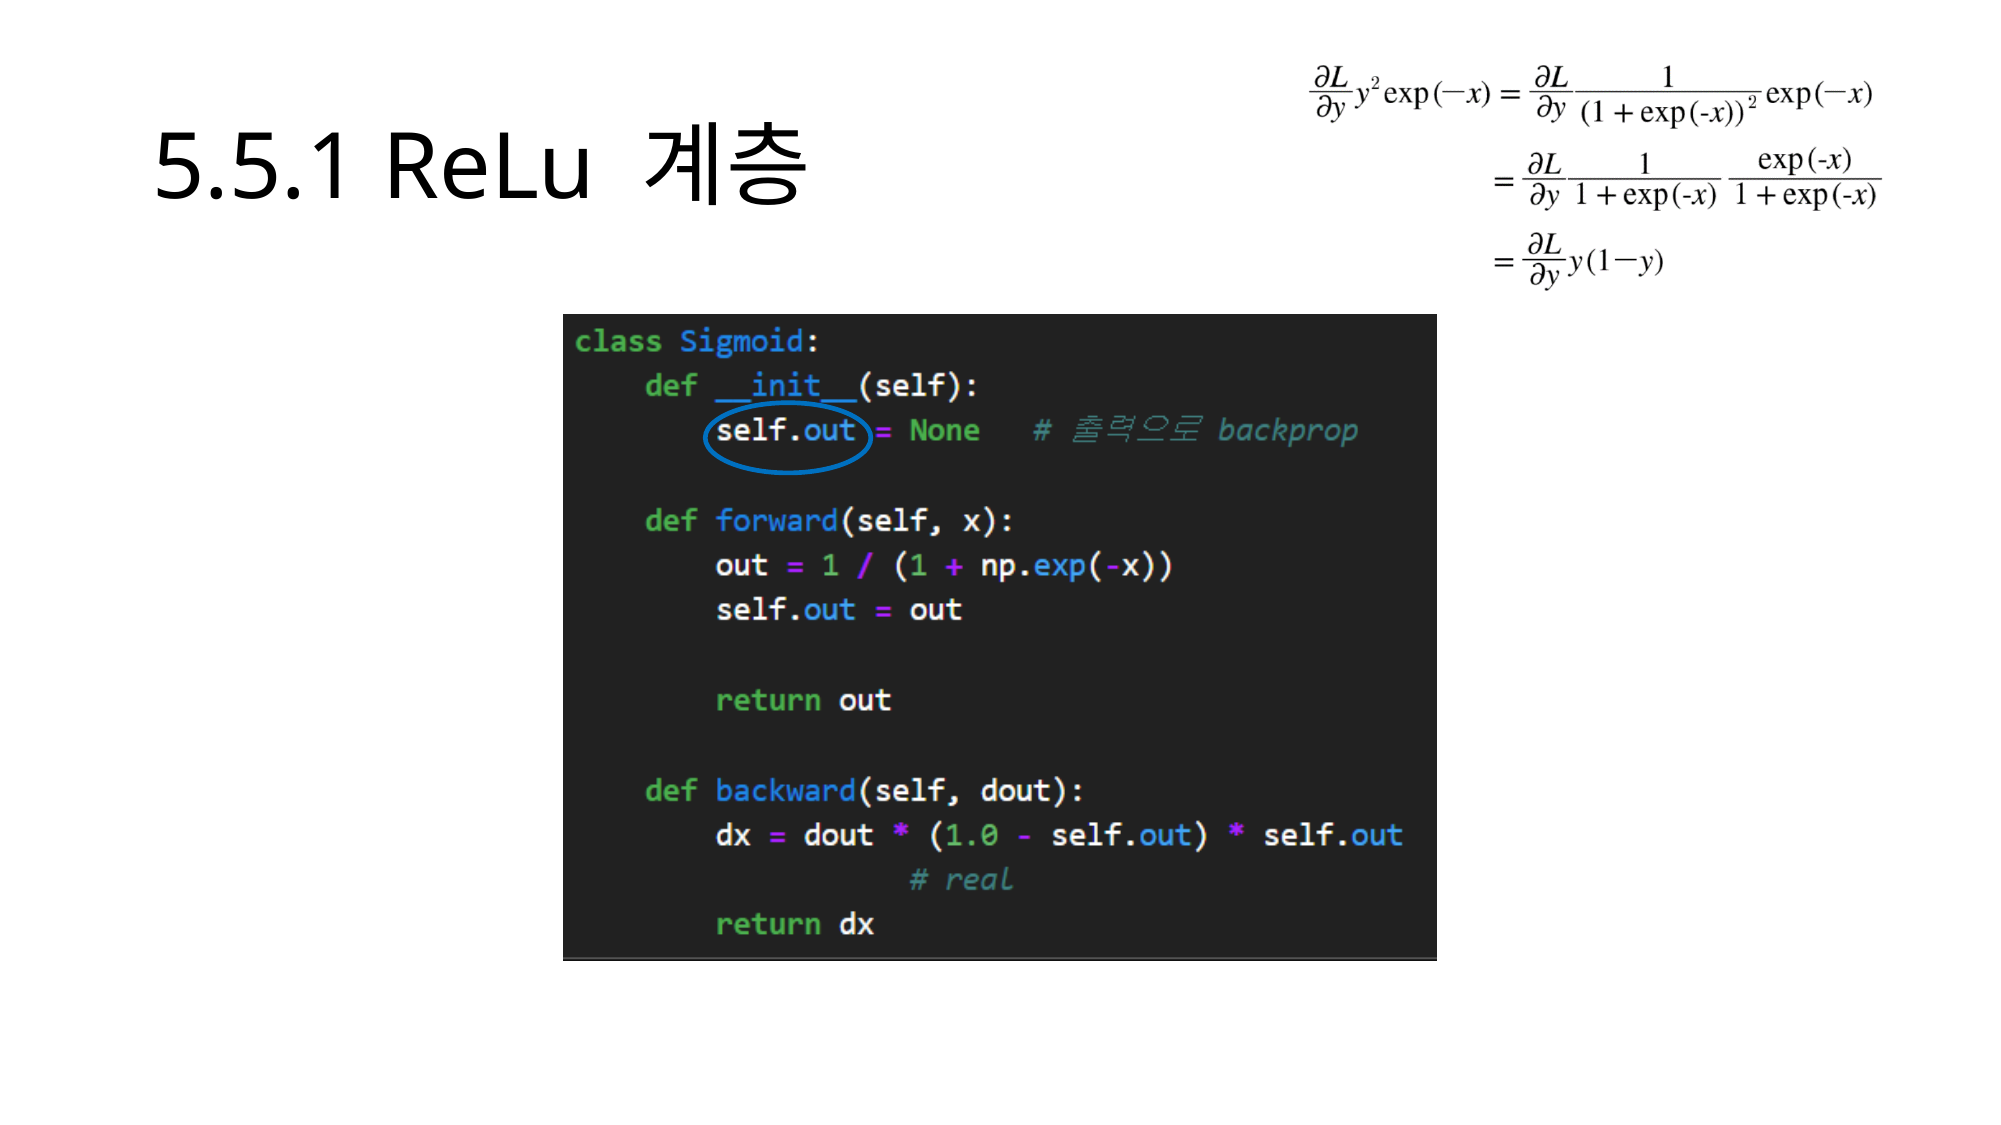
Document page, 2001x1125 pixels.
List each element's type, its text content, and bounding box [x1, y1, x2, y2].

picture [1307, 59, 1889, 293]
title 5.5.1 ReLu 계층 [137, 59, 1307, 278]
picture [563, 314, 1437, 961]
